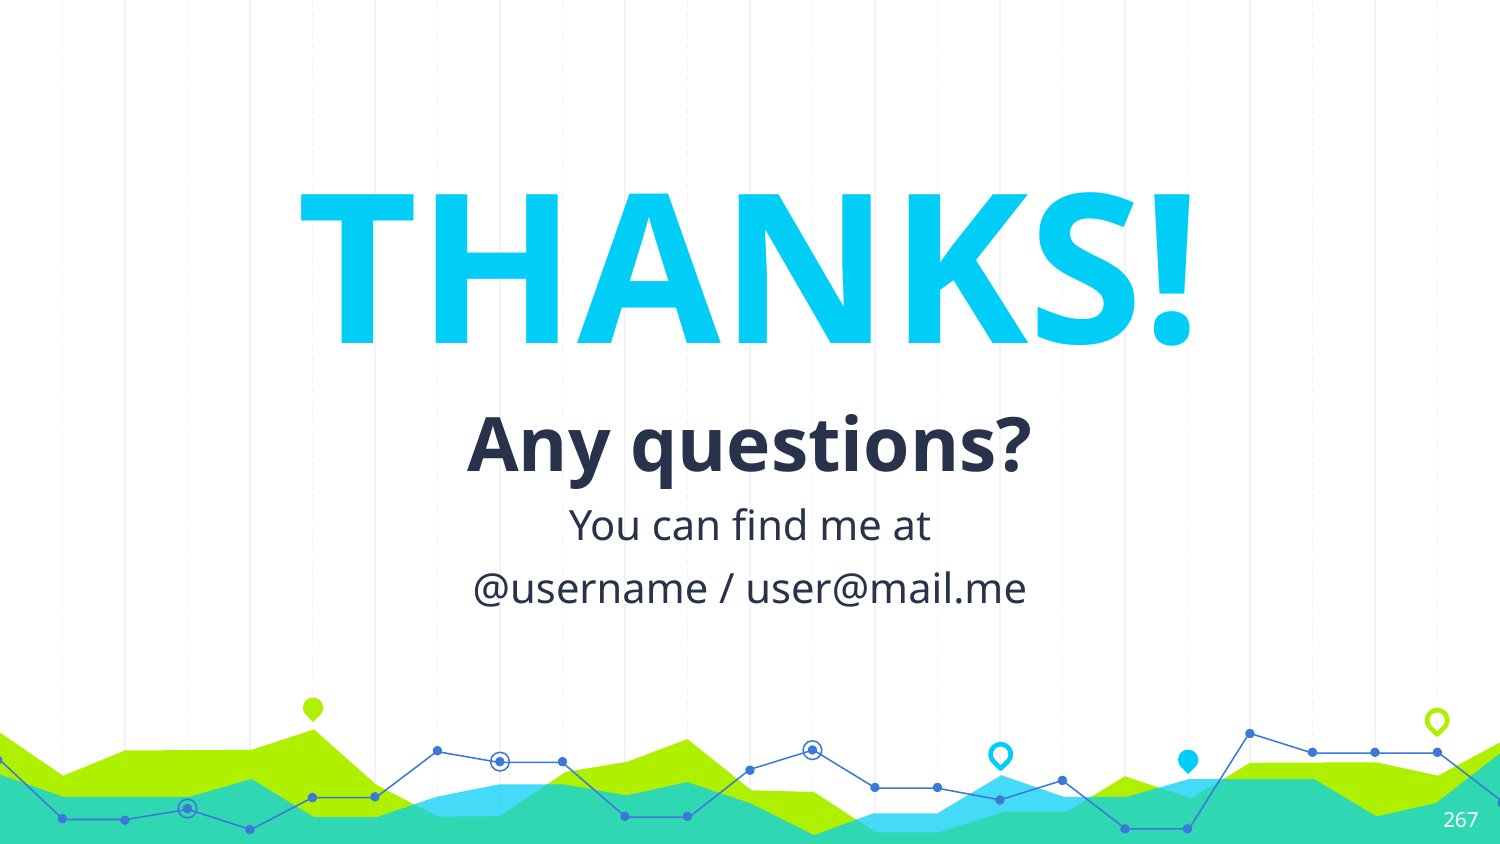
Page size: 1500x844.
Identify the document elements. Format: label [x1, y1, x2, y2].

subtitle [209, 381, 1291, 658]
title [209, 209, 1291, 381]
slide_number [1403, 791, 1494, 844]
